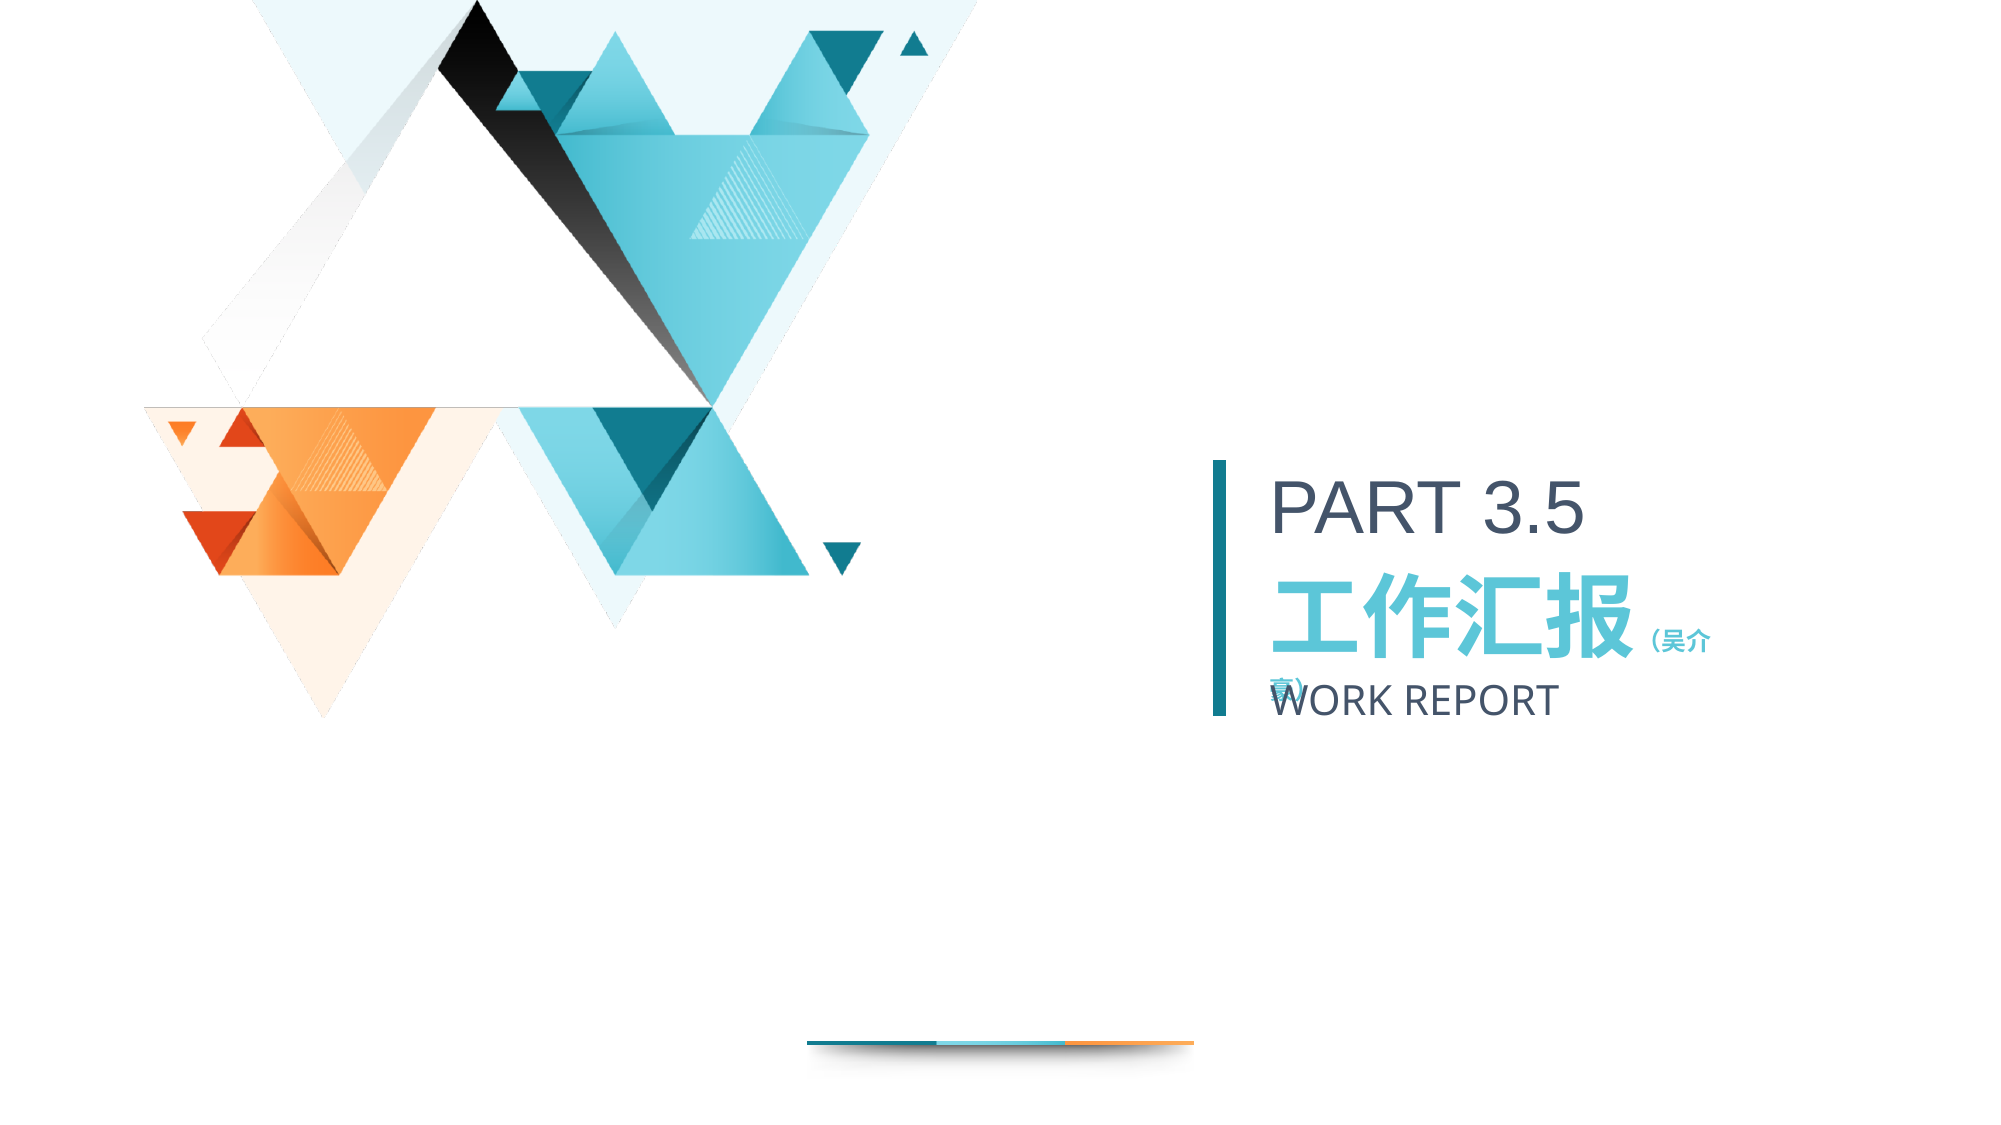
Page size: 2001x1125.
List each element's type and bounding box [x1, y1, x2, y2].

picture [144, 0, 977, 718]
text_box [1219, 433, 1793, 729]
picture [807, 1041, 1194, 1079]
